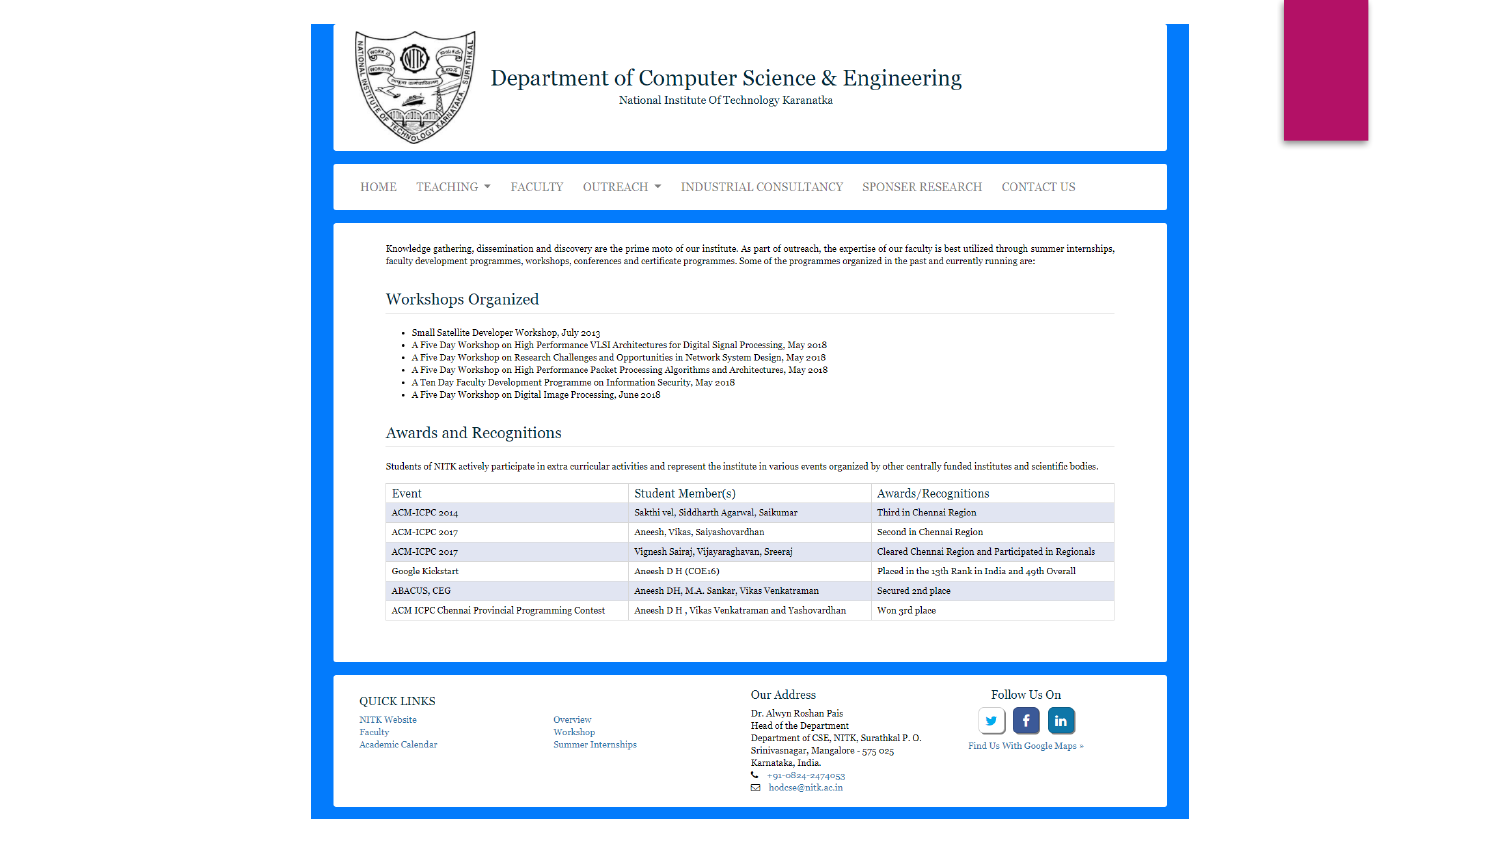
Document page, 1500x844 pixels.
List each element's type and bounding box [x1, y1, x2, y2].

picture [310, 24, 1189, 819]
